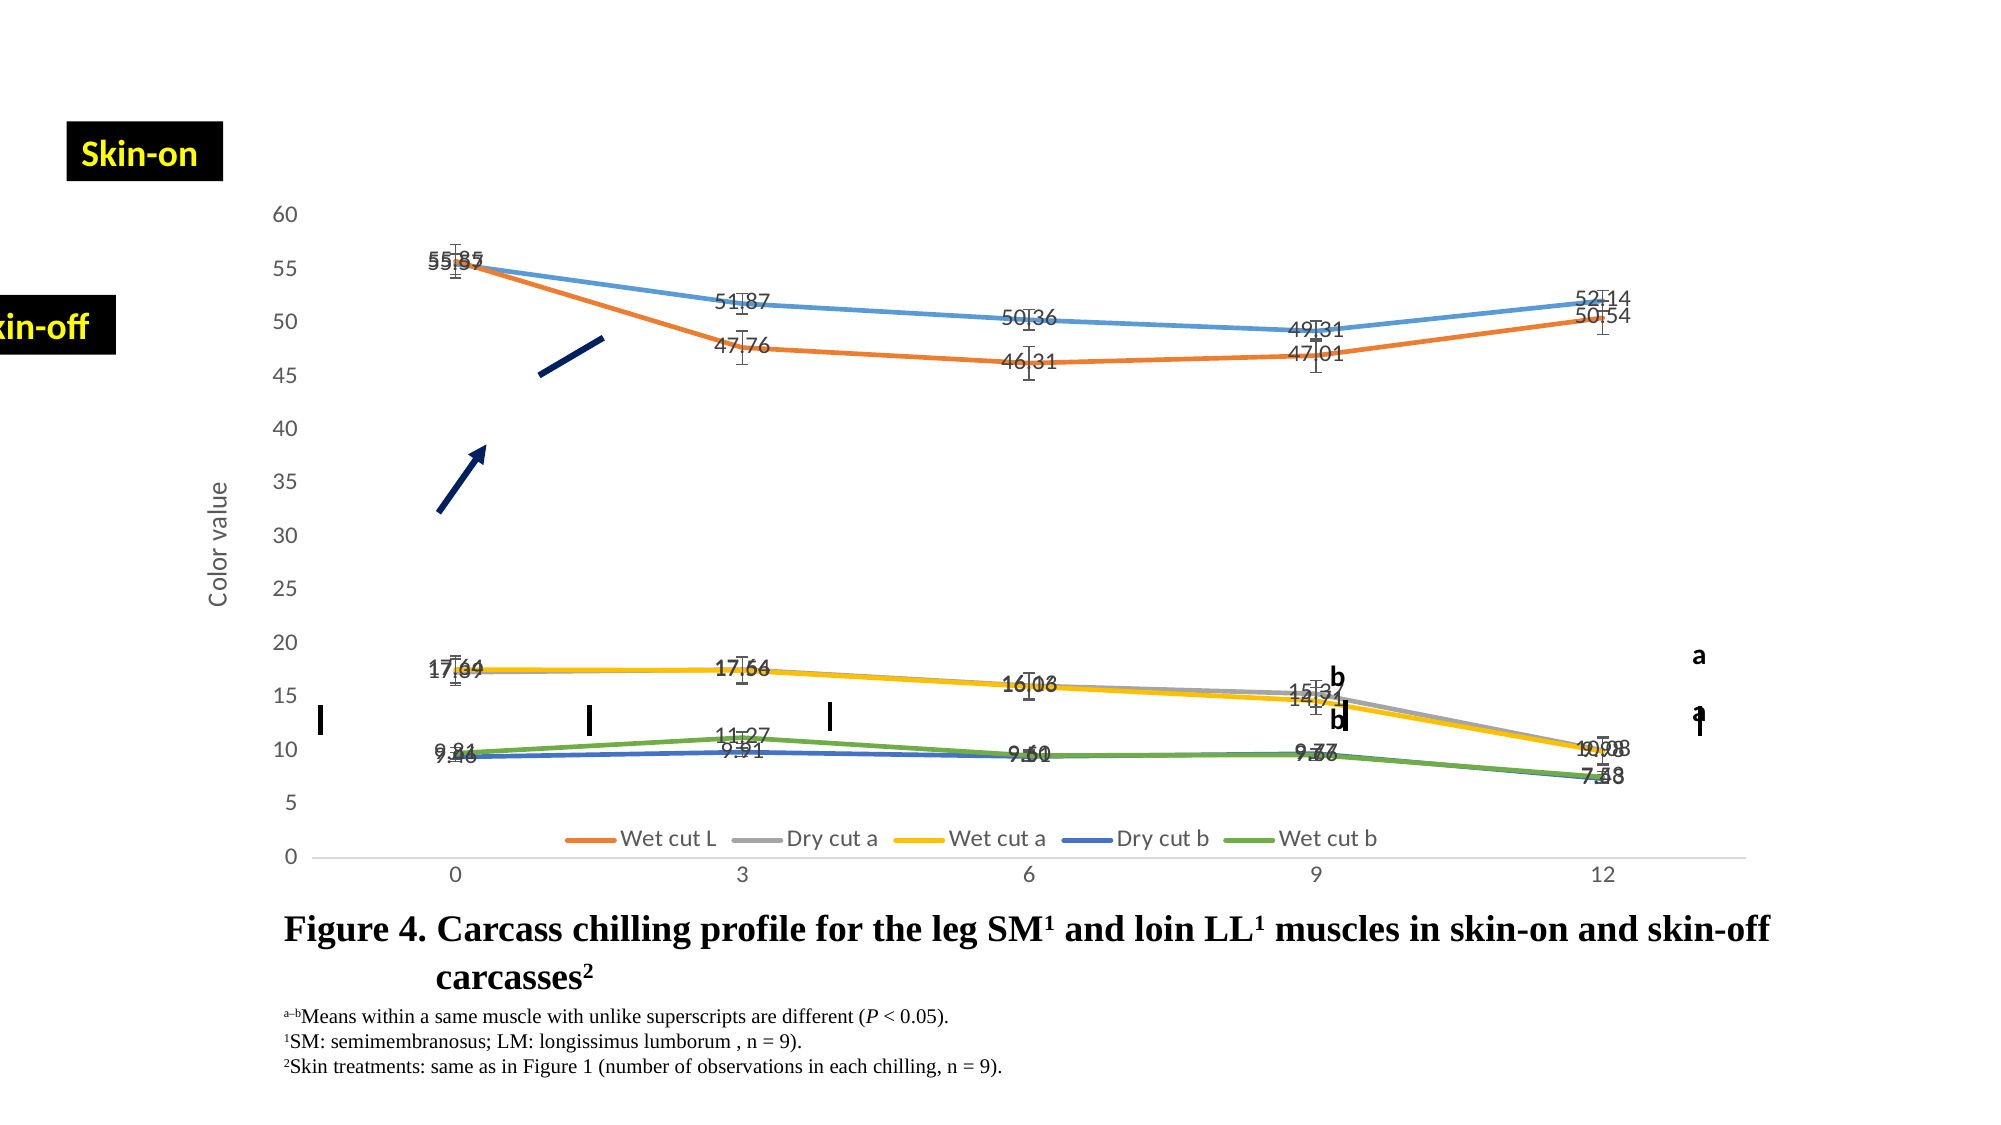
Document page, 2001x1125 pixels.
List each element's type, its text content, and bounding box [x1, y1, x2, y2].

text_box Skin-on [66, 121, 196, 182]
text_box Figure 4. Carcass chilling profile for the leg SM1 and loin LL1 muscles in skin-on and skin-off carcasses2 [268, 893, 1844, 1005]
text_box Skin-off [0, 294, 116, 355]
text_box a–bMeans within a same muscle with unlike superscripts are different (P < 0.05). 1SM: semimembranosus; LM: longissimus lumborum , n = 9). 2Skin treatments: same as in Figure 1 (number of observations in each chilling, n = 9). [268, 995, 1061, 1086]
chart [196, 35, 1749, 889]
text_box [438, 444, 487, 513]
